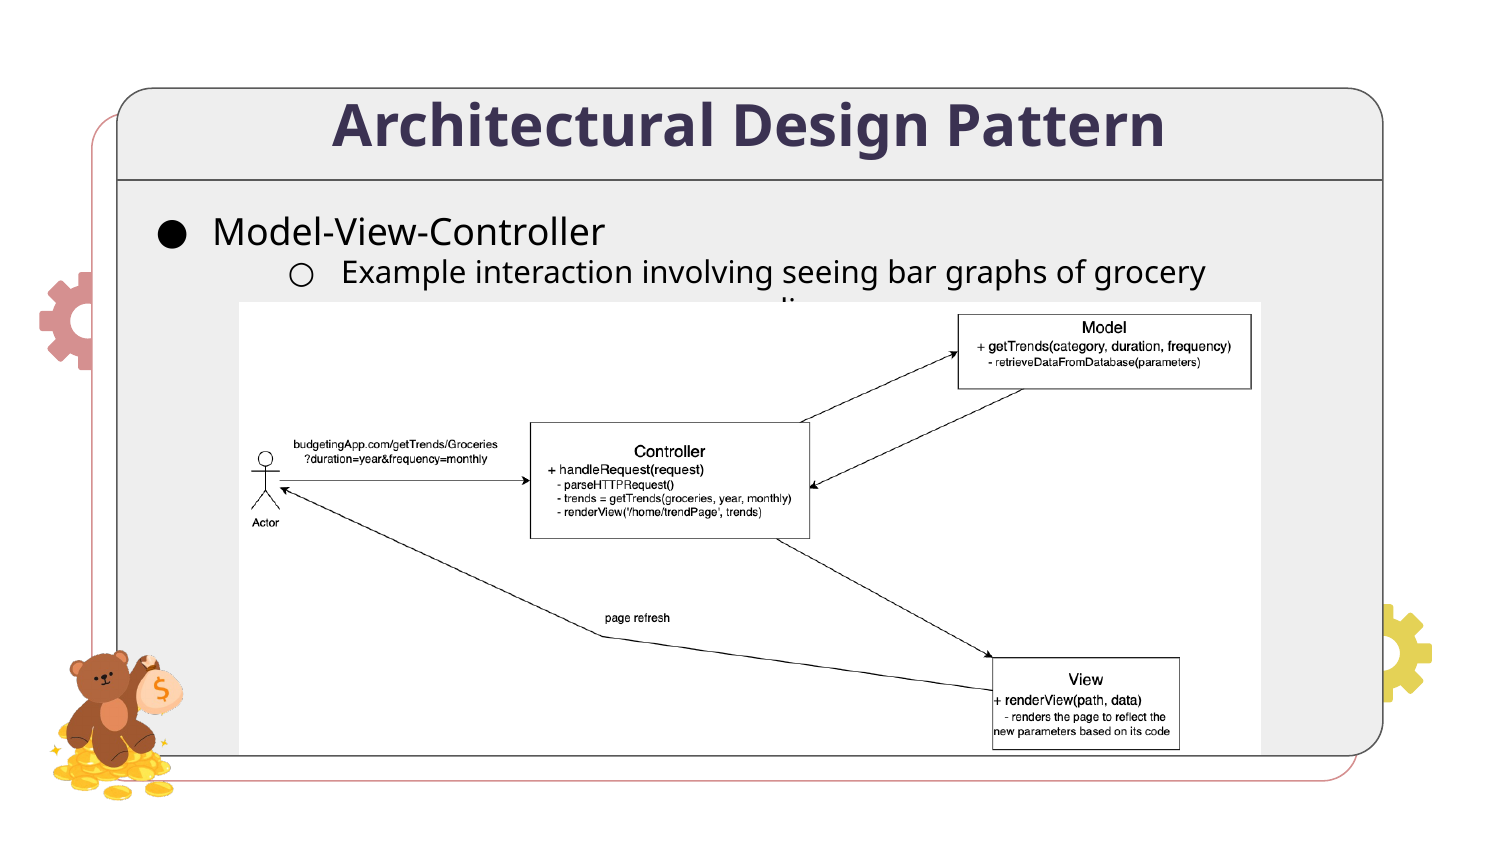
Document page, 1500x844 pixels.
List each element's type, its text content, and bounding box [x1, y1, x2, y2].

subtitle Model-View-Controller Example interaction involving seeing bar graphs of grocery spendings [137, 207, 1261, 303]
picture [0, 607, 237, 844]
title Architectural Design Pattern [116, 88, 1383, 184]
picture [238, 302, 1262, 755]
